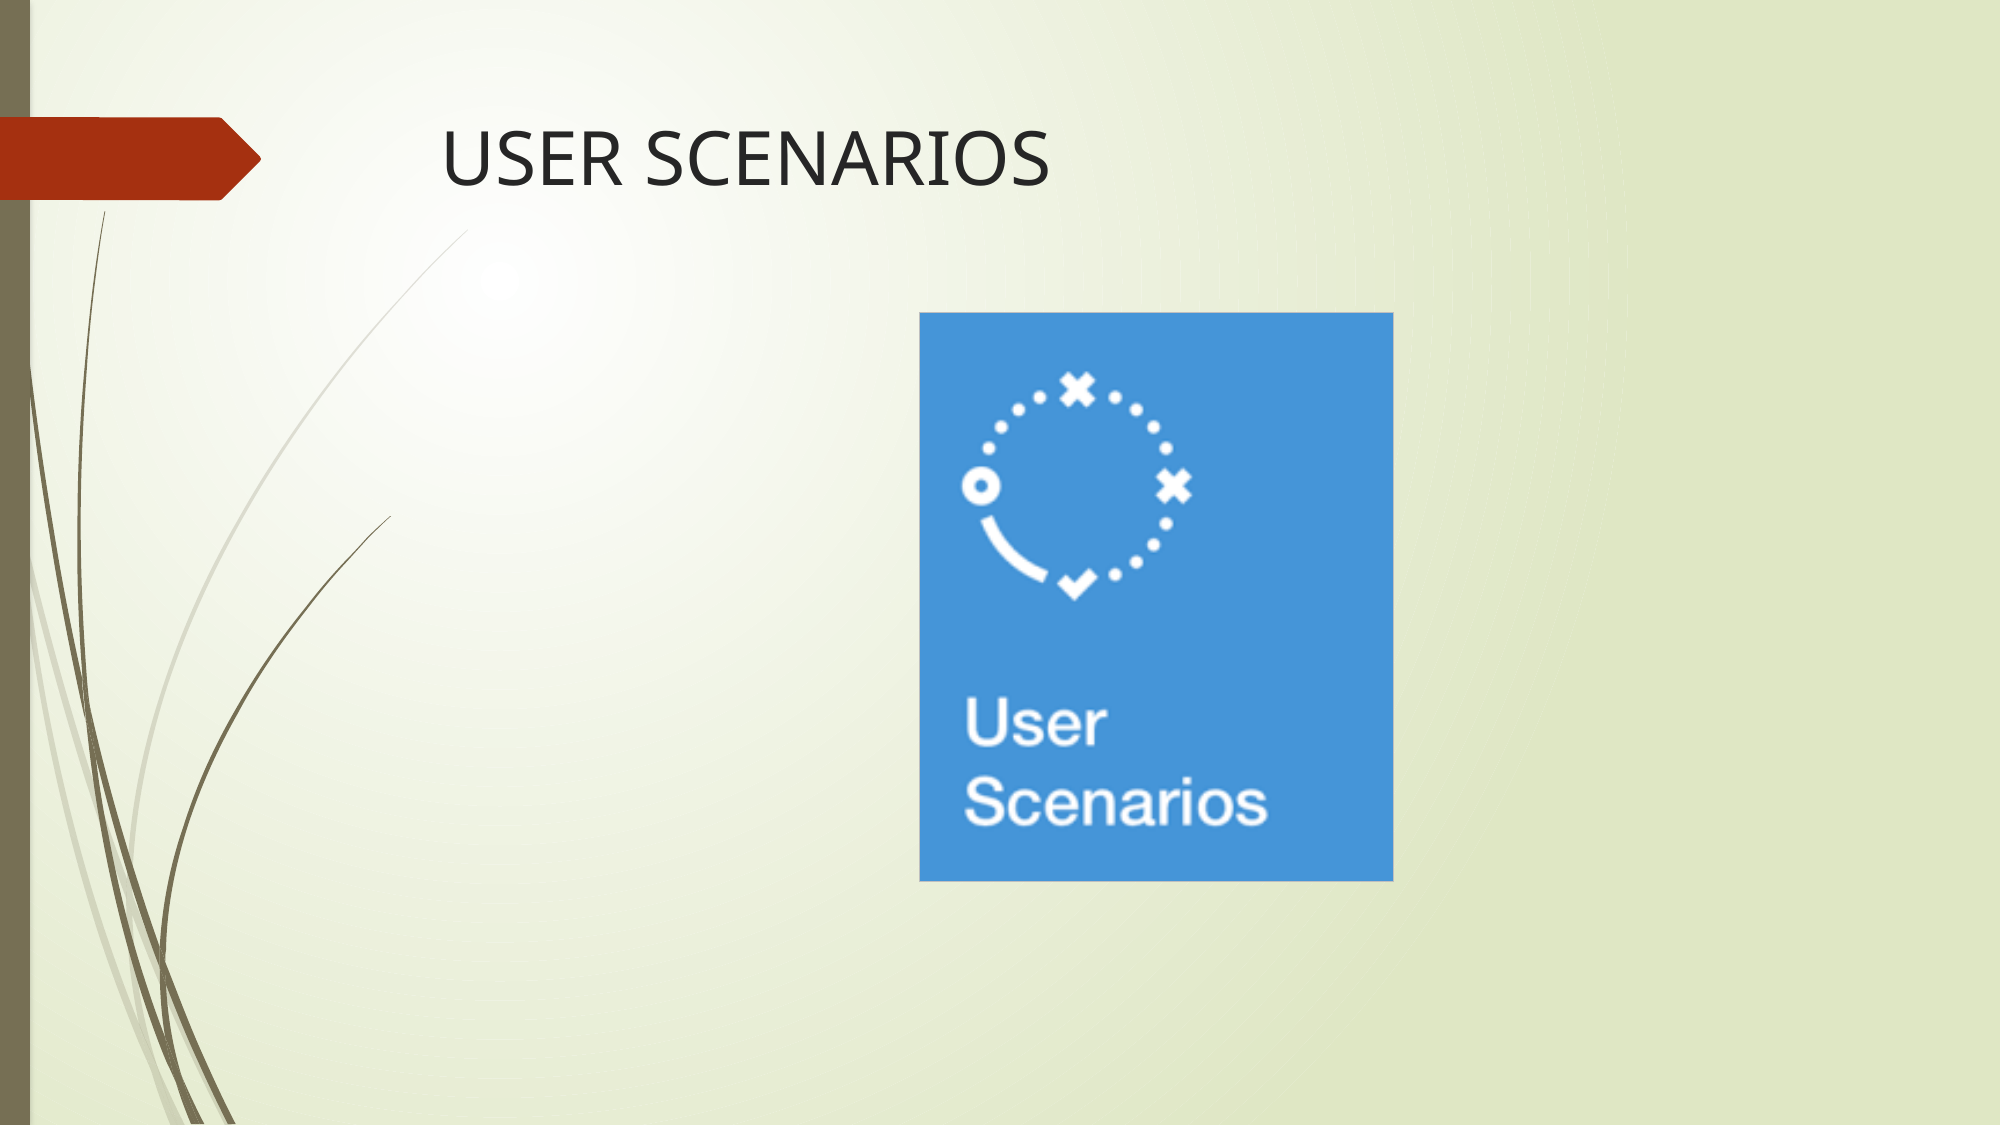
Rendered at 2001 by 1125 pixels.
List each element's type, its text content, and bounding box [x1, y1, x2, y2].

picture [918, 312, 1394, 883]
title USER SCENARIOS [425, 102, 1888, 313]
